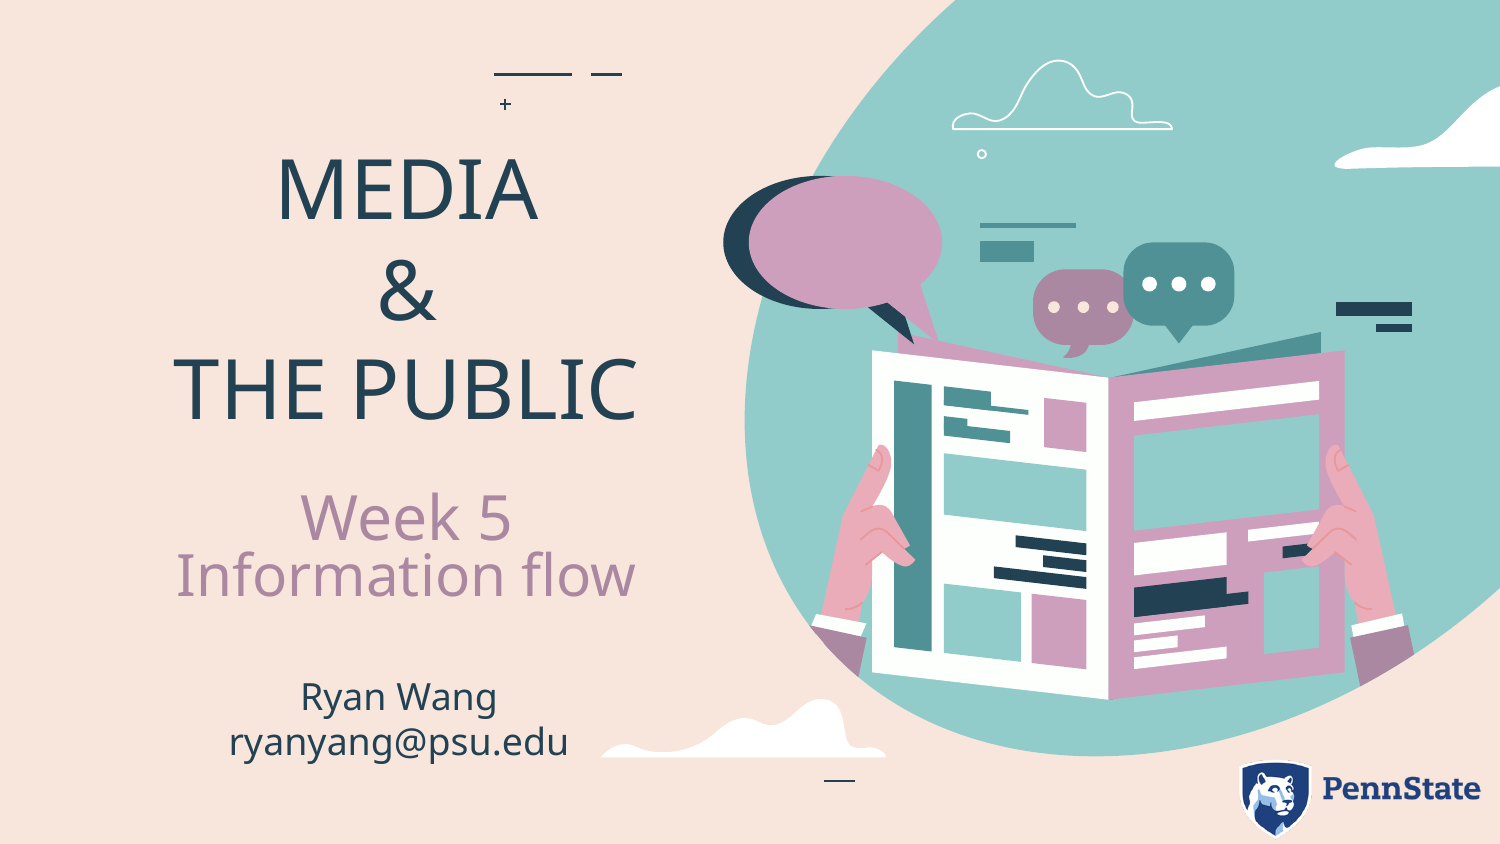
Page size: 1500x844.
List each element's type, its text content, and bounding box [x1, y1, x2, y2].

title MEDIA & THE PUBLIC [63, 121, 750, 447]
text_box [723, 175, 1415, 700]
subtitle Ryan Wang ryanyang@psu.edu [143, 657, 654, 788]
picture [1232, 757, 1483, 844]
title Week 5 Information flow [41, 477, 717, 621]
